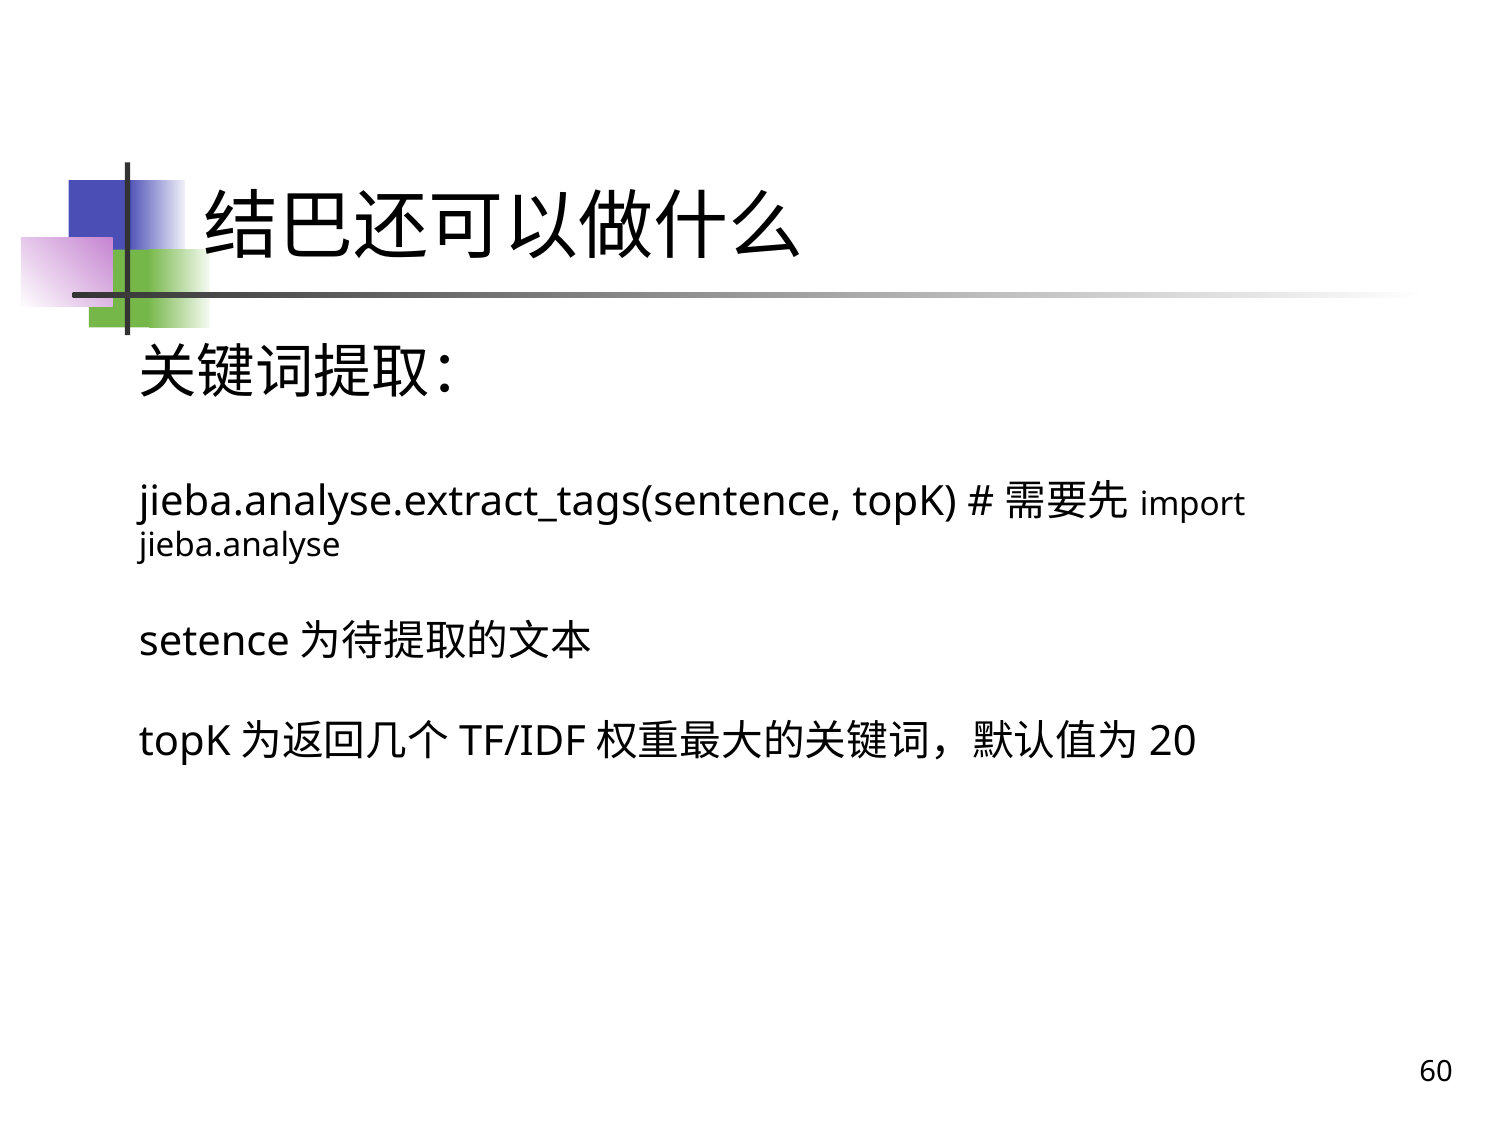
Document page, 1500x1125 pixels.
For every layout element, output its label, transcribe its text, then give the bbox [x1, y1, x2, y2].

slide_number 60 [1155, 1024, 1468, 1100]
text_box 关键词提取： jieba.analyse.extract_tags(sentence, topK) #需要先import jieba.analyse setence为待提取的文本 topK为返回几个TF/IDF权重最大的关键词，默认值为20 [123, 326, 1388, 771]
title 结巴还可以做什么 [188, 35, 1468, 275]
